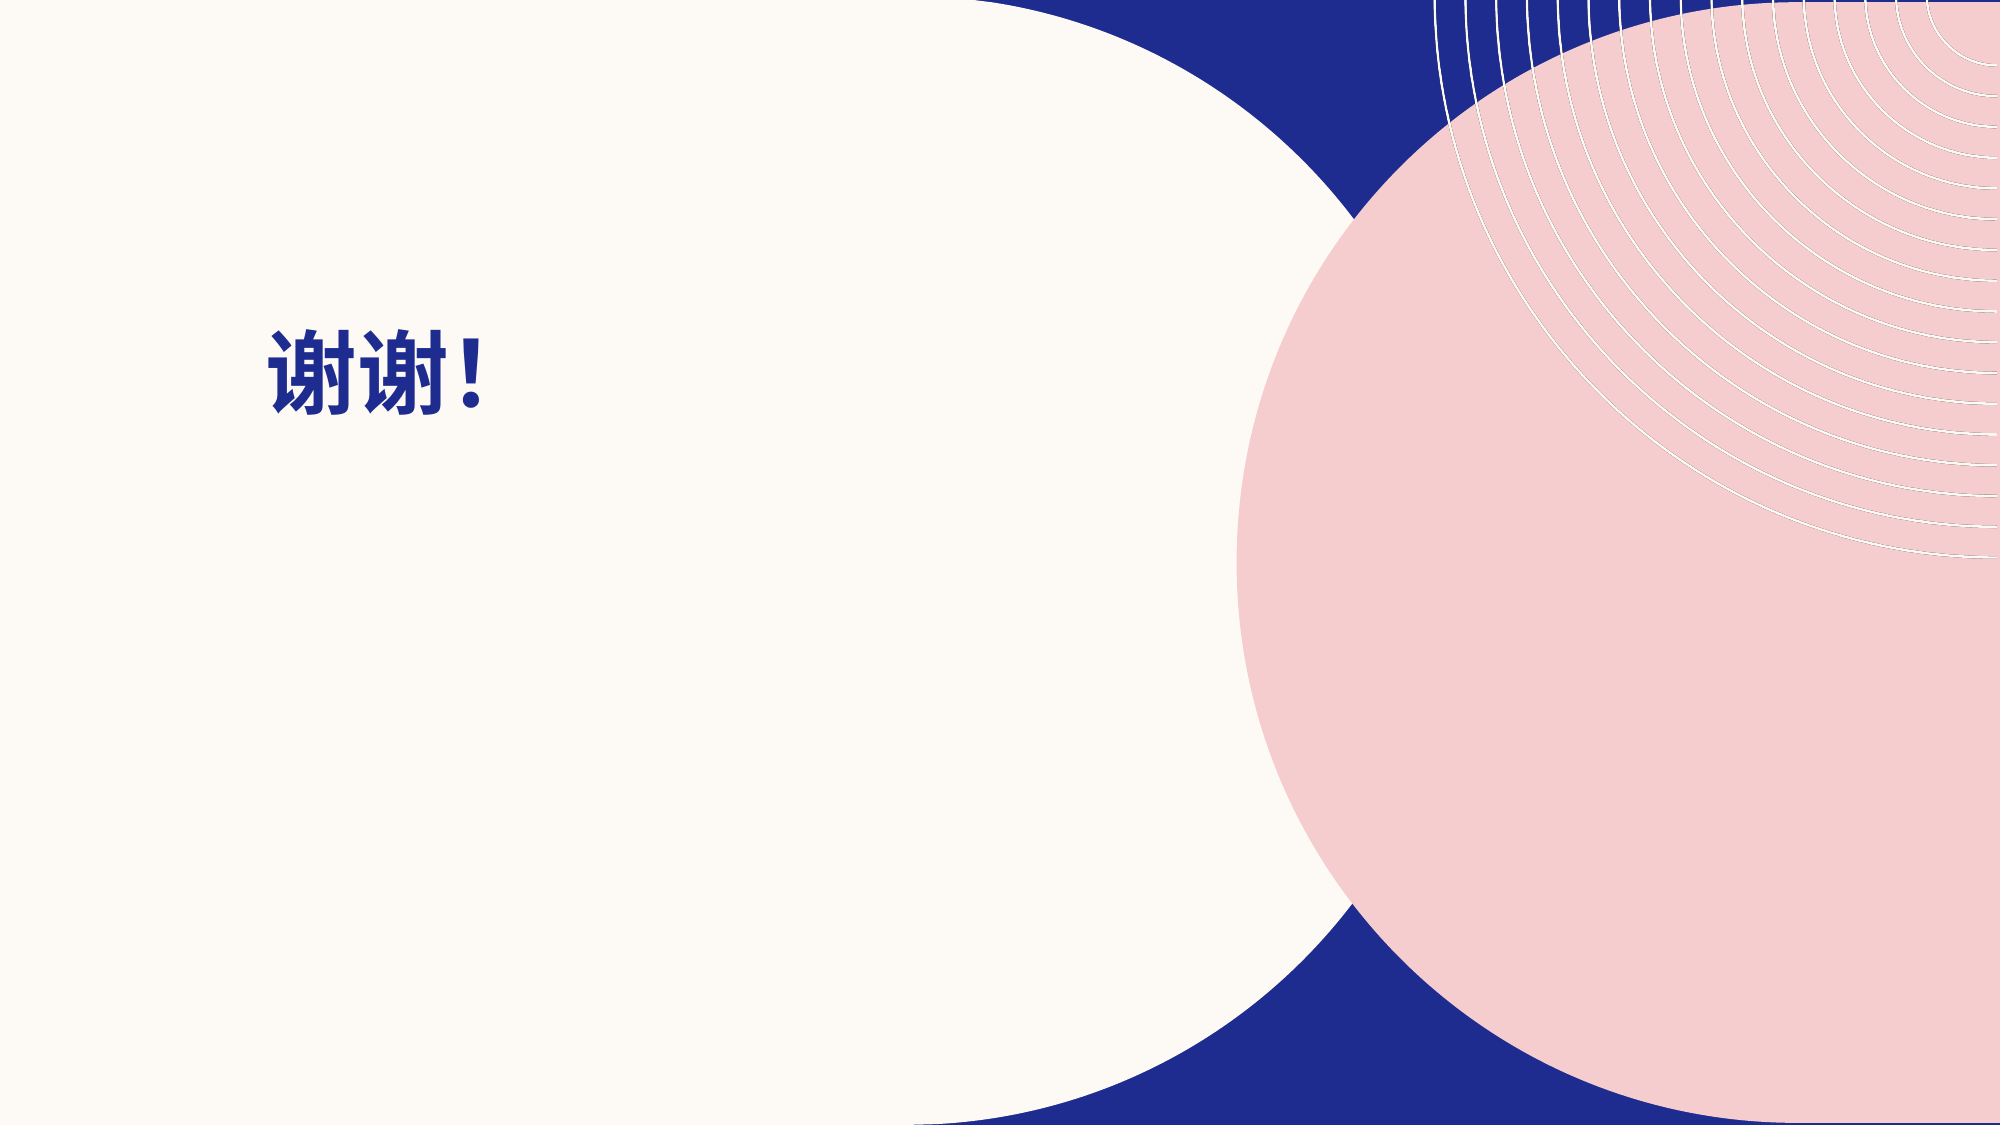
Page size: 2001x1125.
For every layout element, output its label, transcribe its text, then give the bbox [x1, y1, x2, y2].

title 谢谢！ [250, 323, 935, 434]
picture [1433, 0, 1997, 559]
